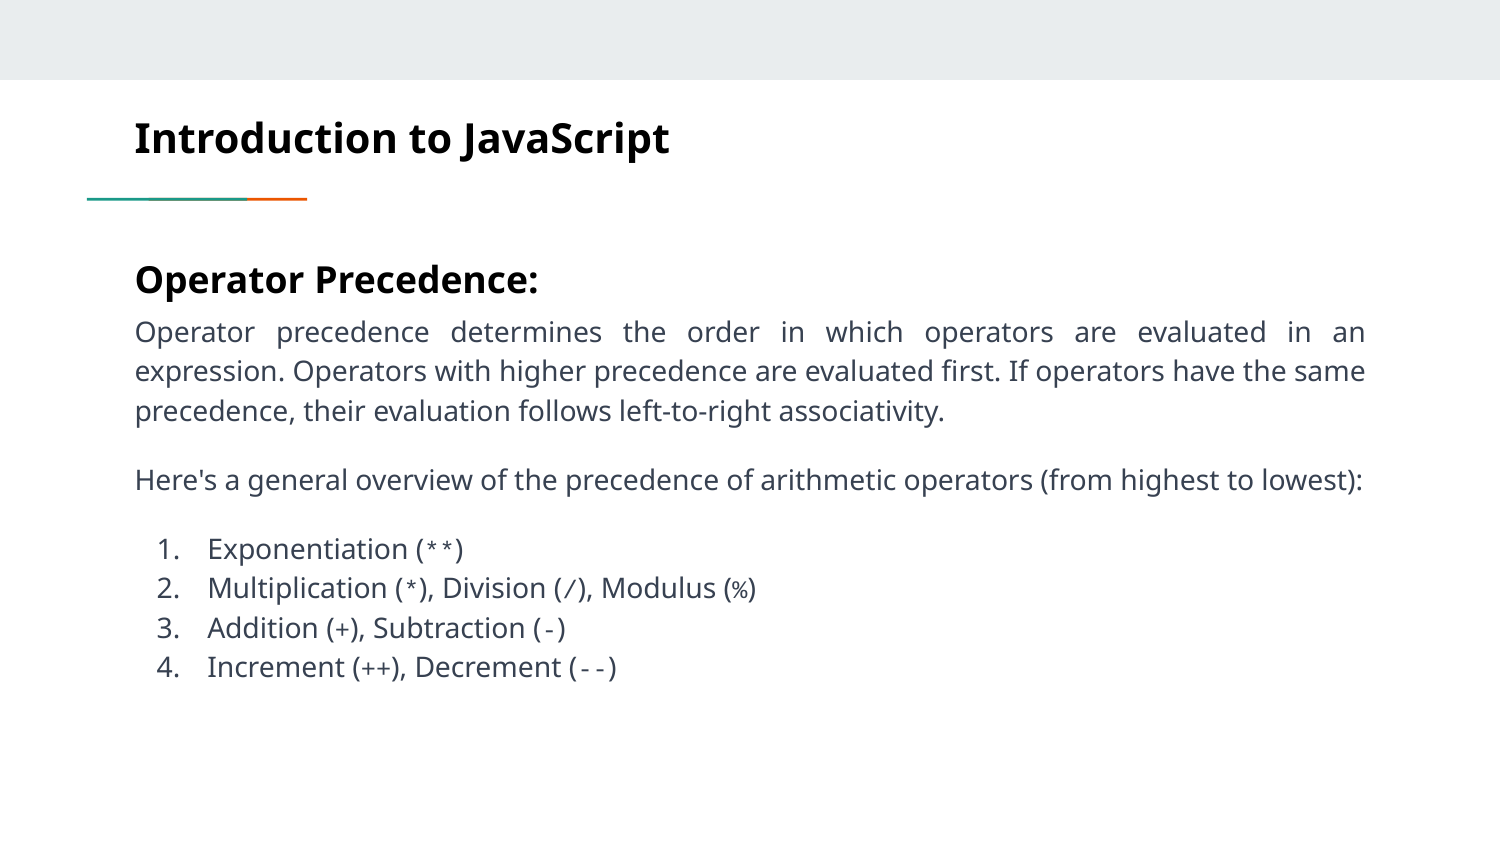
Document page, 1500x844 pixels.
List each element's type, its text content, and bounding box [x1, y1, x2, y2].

title Introduction to JavaScript [119, 89, 1381, 178]
list Operator Precedence: Operator precedence determines the order in which operators are evaluated in an expression. Operators with higher precedence are evaluated first. If operators have the same precedence, their evaluation follows left-to-right associativity. Here's a general overview of the precedence of arithmetic operators (from highest to lowest): Exponentiation (**) Multiplication (*), Division (/), Modulus (%) Addition (+), Subtraction (-) Increment (++), Decrement (--) [119, 214, 1381, 712]
